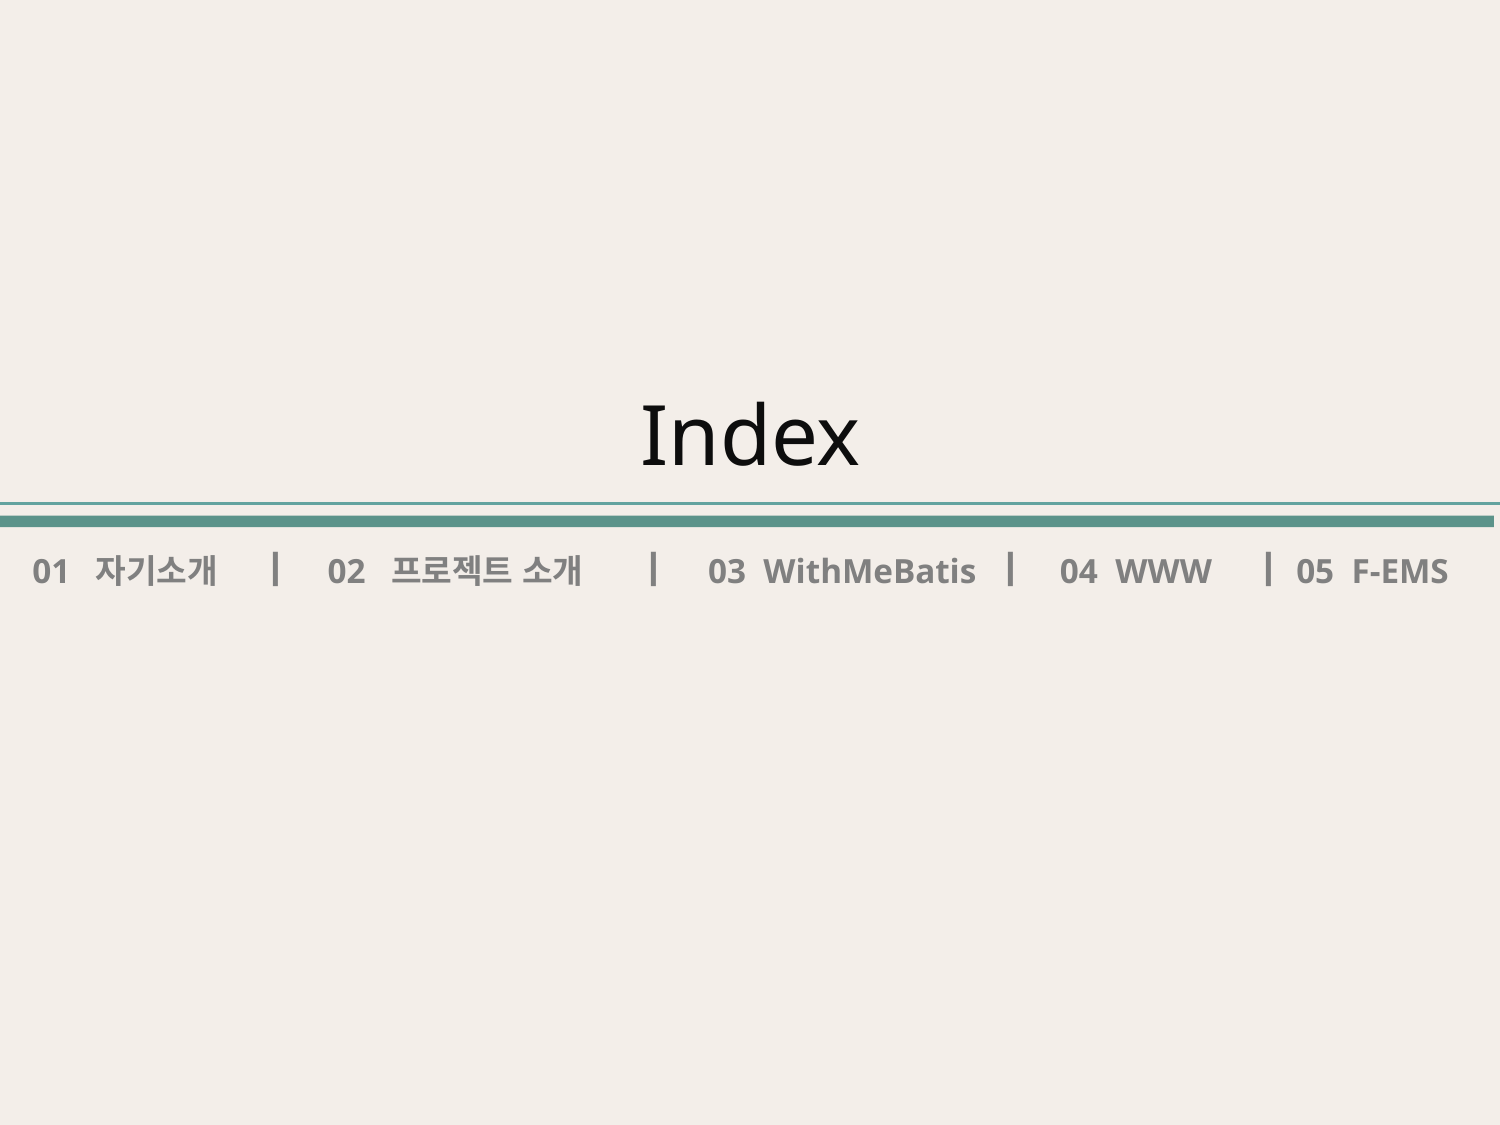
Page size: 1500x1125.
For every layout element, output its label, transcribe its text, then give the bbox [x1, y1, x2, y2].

text_box ㅣ [979, 538, 1044, 599]
text_box 04 WWW [1045, 543, 1236, 598]
text_box 01 자기소개 [17, 542, 243, 597]
text_box ㅣ [1236, 538, 1301, 599]
text_box 02 프로젝트 소개 [312, 542, 618, 597]
text_box Index [515, 375, 987, 490]
text_box [0, 515, 1496, 529]
text_box ㅣ [621, 538, 687, 599]
text_box 05 F-EMS [1301, 542, 1500, 597]
text_box 03 WithMeBatis [693, 543, 979, 598]
text_box ㅣ [243, 538, 309, 599]
